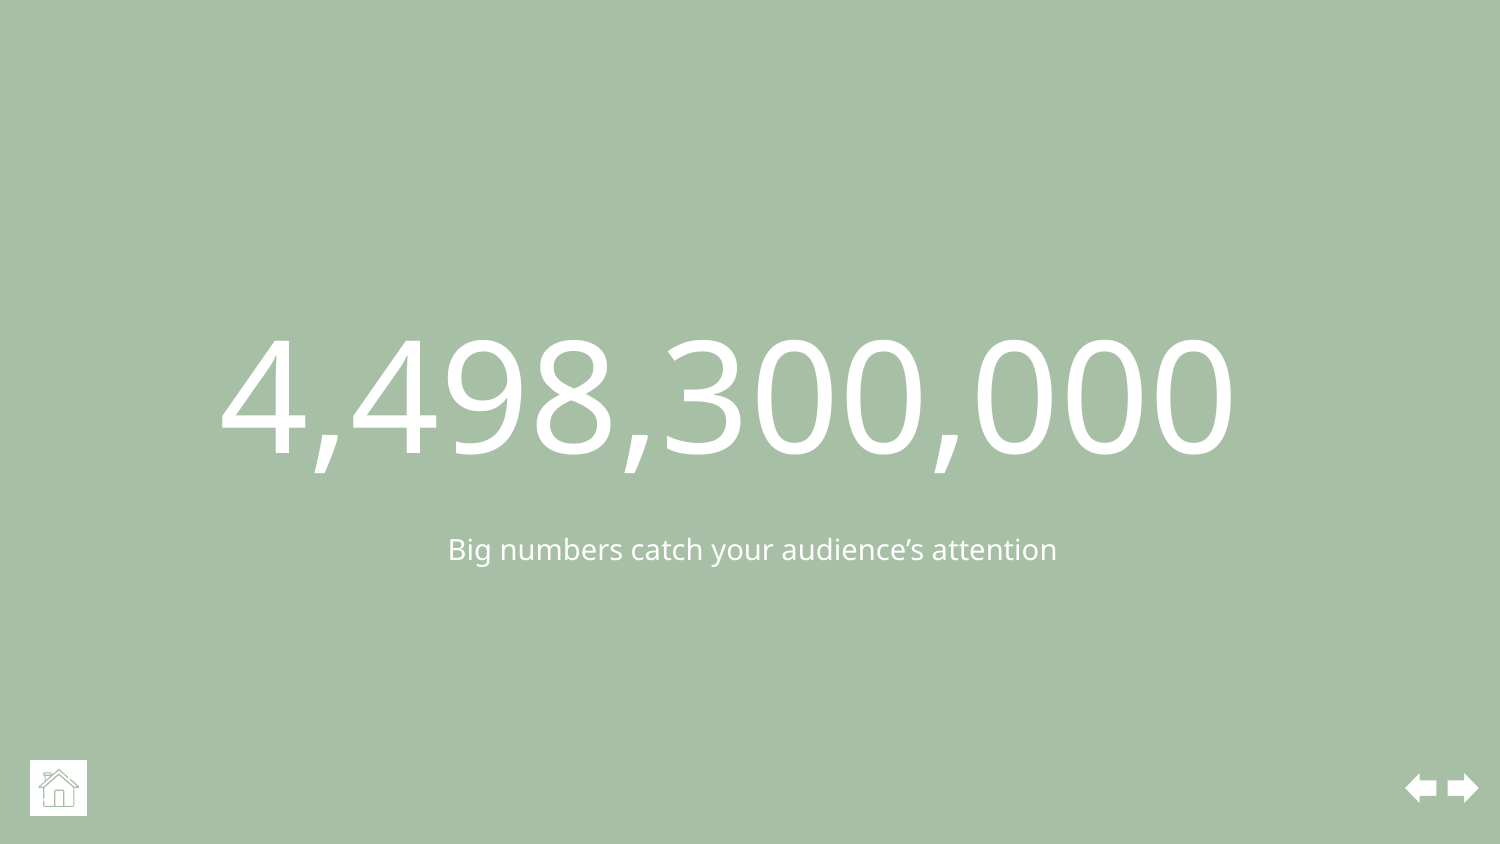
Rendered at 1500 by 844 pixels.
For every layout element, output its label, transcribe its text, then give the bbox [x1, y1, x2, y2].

title 4,498,300,000 [171, 259, 1329, 501]
text_box [1446, 770, 1481, 806]
subtitle Big numbers catch your audience’s attention [387, 516, 1119, 584]
text_box [29, 758, 88, 818]
text_box [1403, 771, 1438, 806]
text_box [38, 769, 80, 807]
